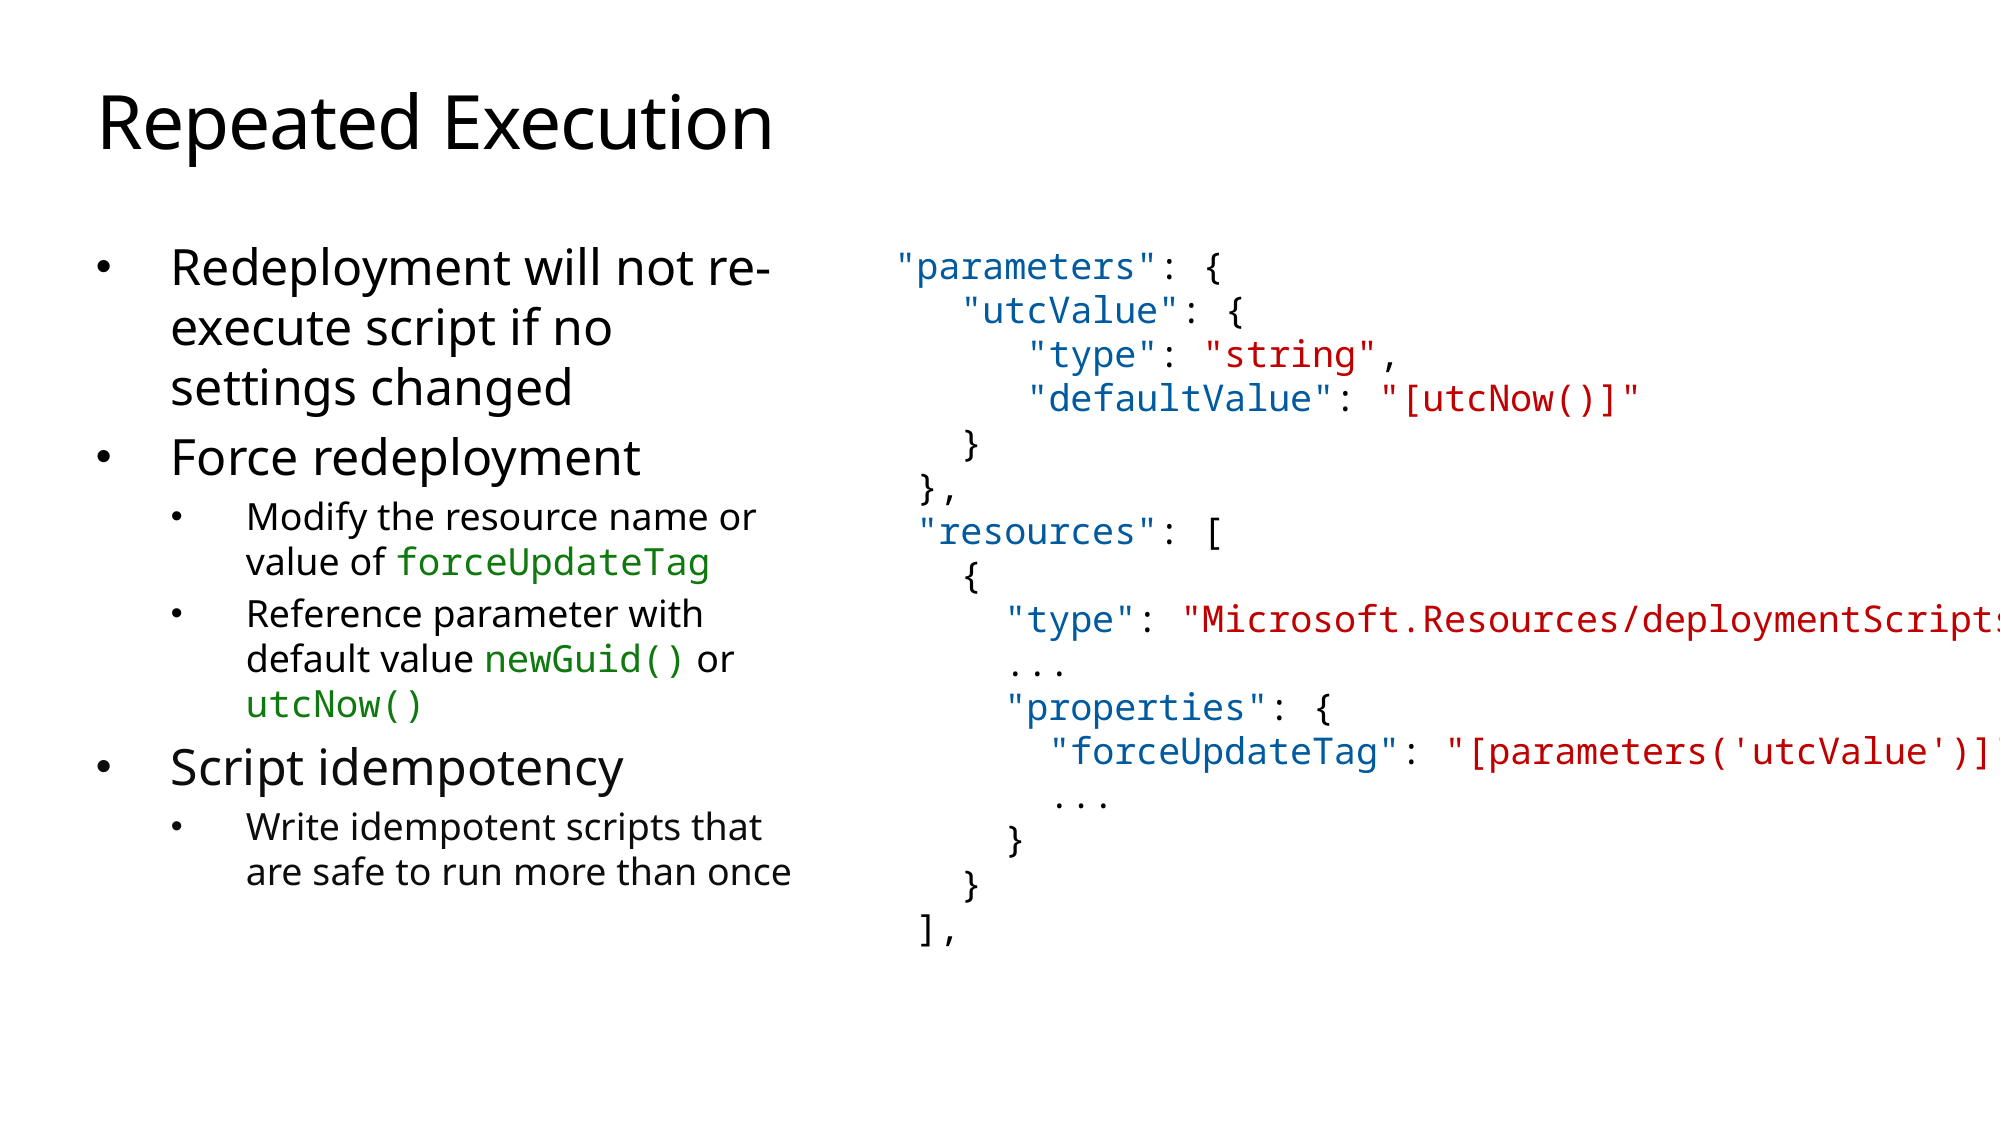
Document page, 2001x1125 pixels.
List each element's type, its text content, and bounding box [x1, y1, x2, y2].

list Redeployment will not re-execute script if no settings changed Force redeployment Modify the resource name or value of forceUpdateTag Reference parameter with default value newGuid() or utcNow() Script idempotency Write idempotent scripts that are safe to run more than once [95, 235, 802, 863]
title Repeated Execution [96, 75, 1904, 166]
text_box "parameters": { "utcValue": { "type": "string", "defaultValue": "[utcNow()]" } }, "resources": [ { "type": "Microsoft.Resources/deploymentScripts", ... "properties": { "forceUpdateTag": "[parameters('utcValue')]", ... } } ], [879, 235, 2000, 956]
